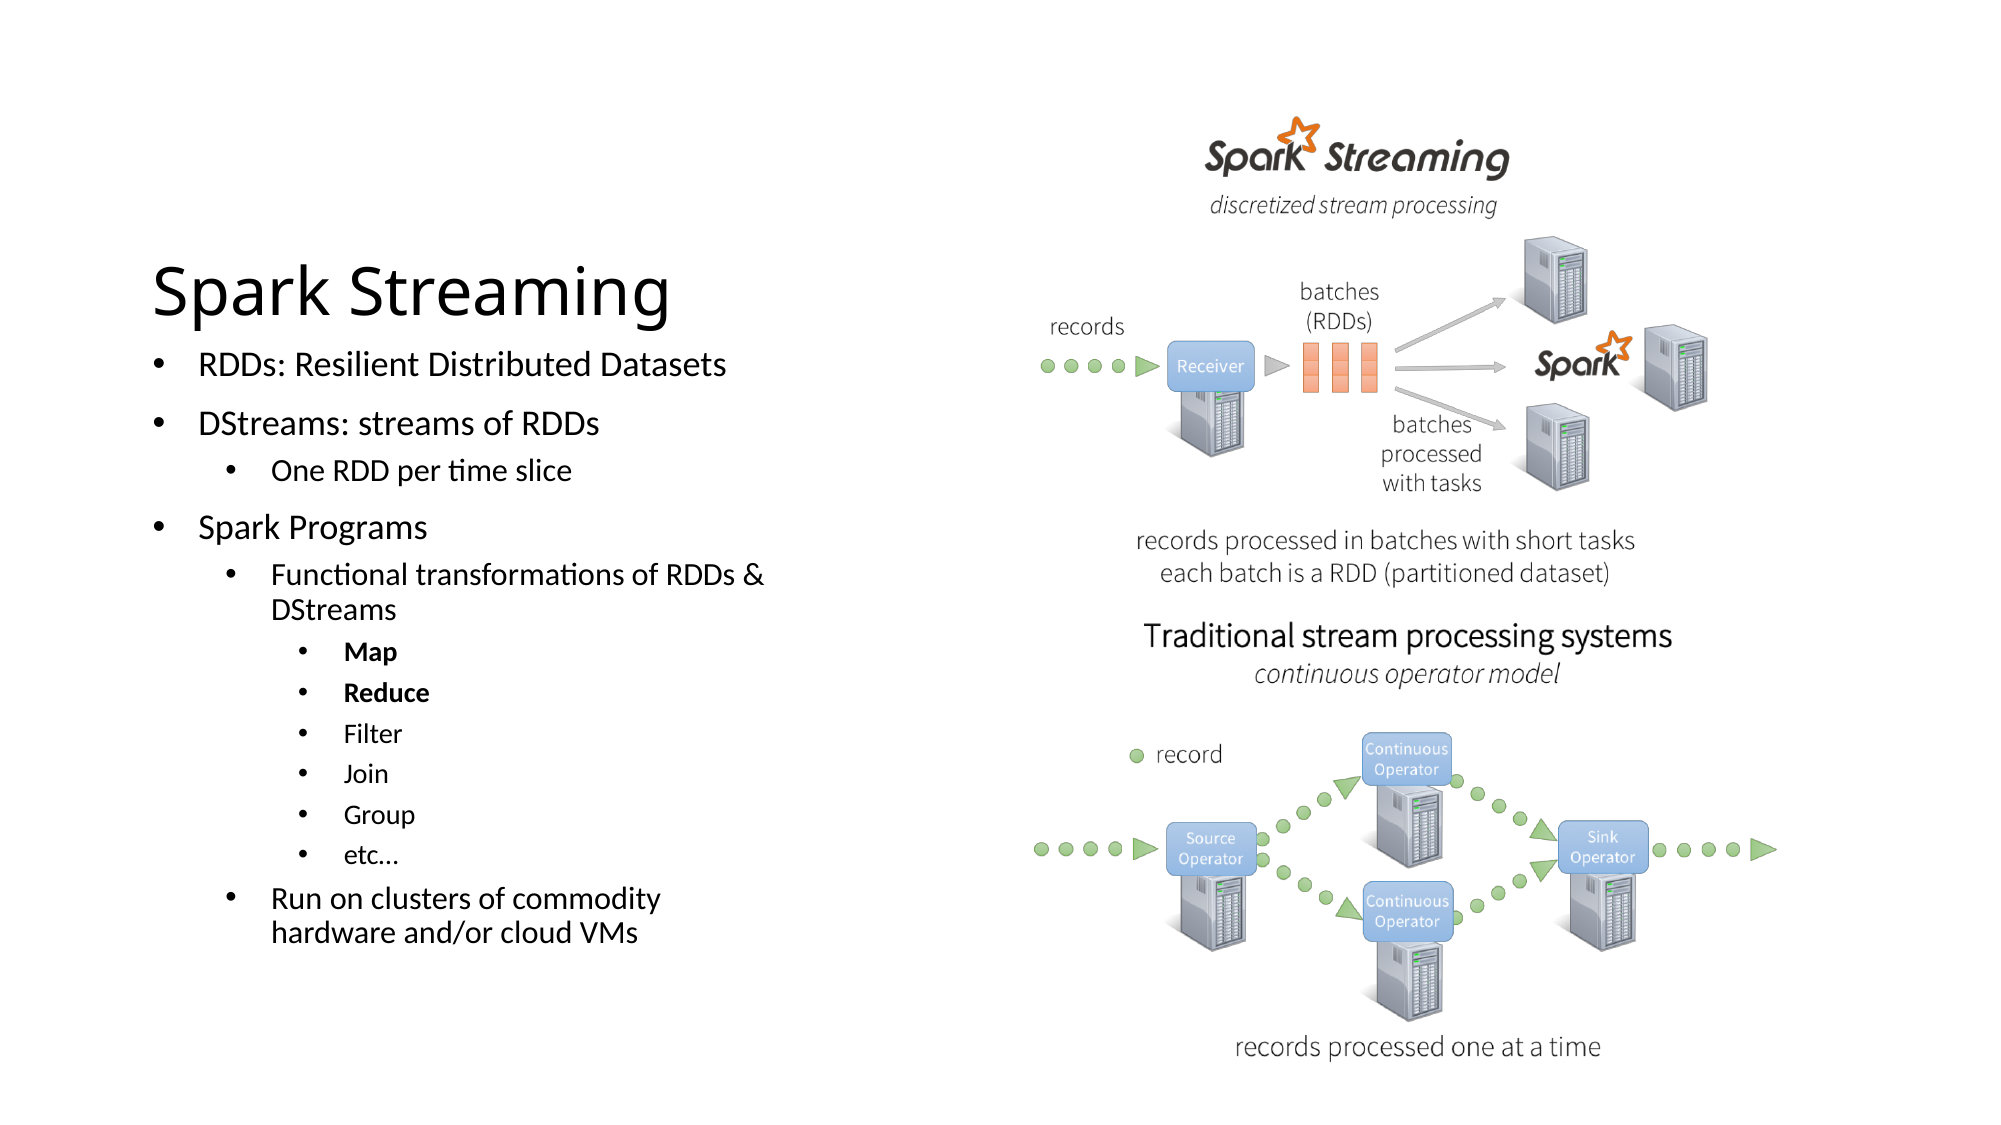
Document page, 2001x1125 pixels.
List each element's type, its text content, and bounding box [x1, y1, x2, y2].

picture [1034, 114, 1777, 1080]
title Spark Streaming [137, 75, 783, 337]
list RDDs: Resilient Distributed Datasets DStreams: streams of RDDs One RDD per time slice Spark Programs Functional transformations of RDDs & DStreams Map Reduce Filter Join Group etc… Run on clusters of commodity hardware and/or cloud VMs [137, 337, 783, 963]
